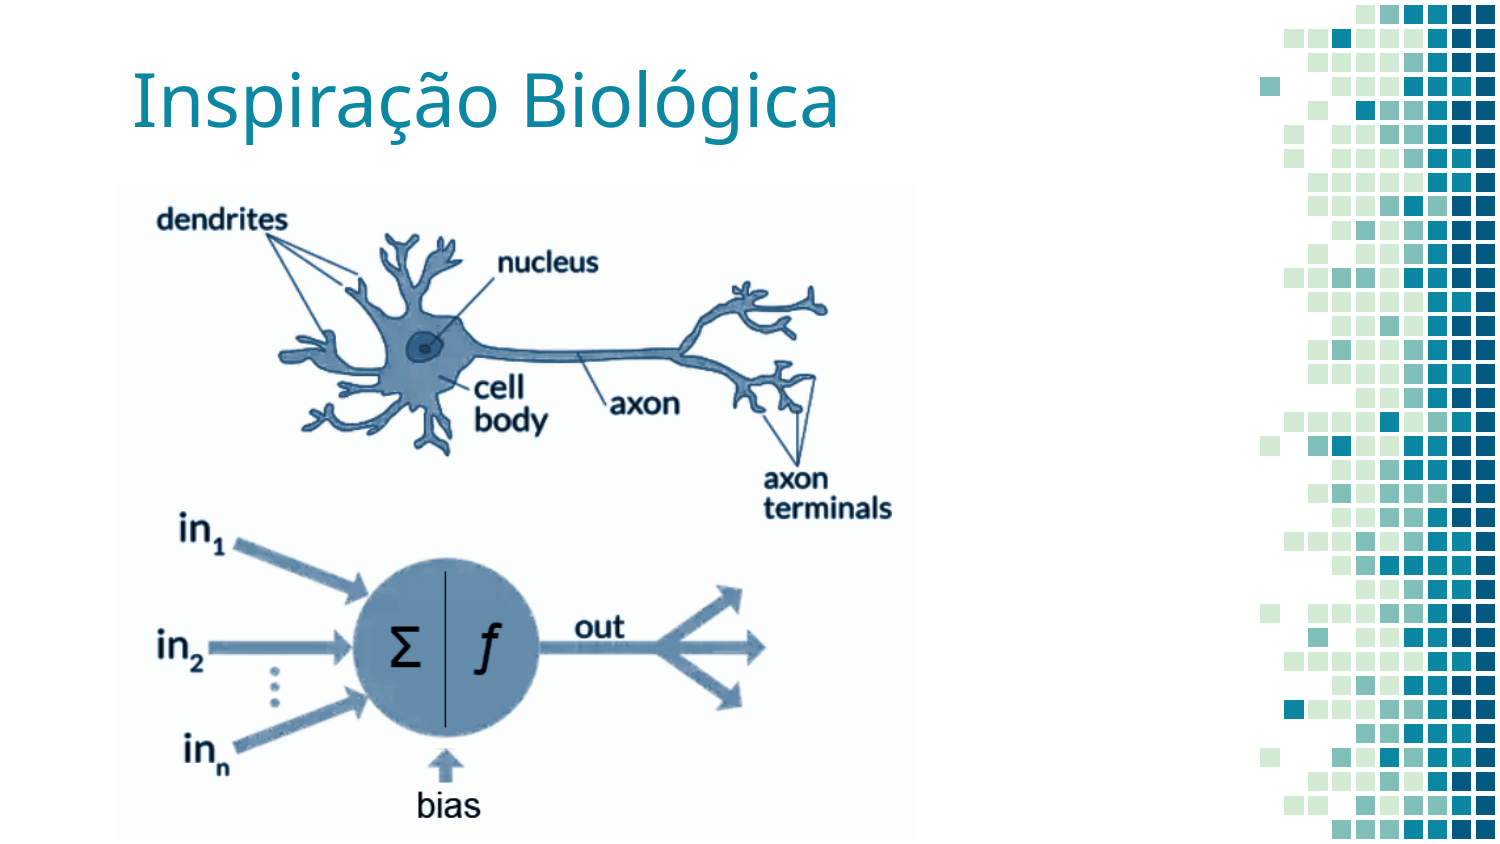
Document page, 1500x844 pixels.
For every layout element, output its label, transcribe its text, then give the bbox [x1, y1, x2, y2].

title Inspiração Biológica [117, 16, 1227, 158]
picture [117, 184, 918, 840]
